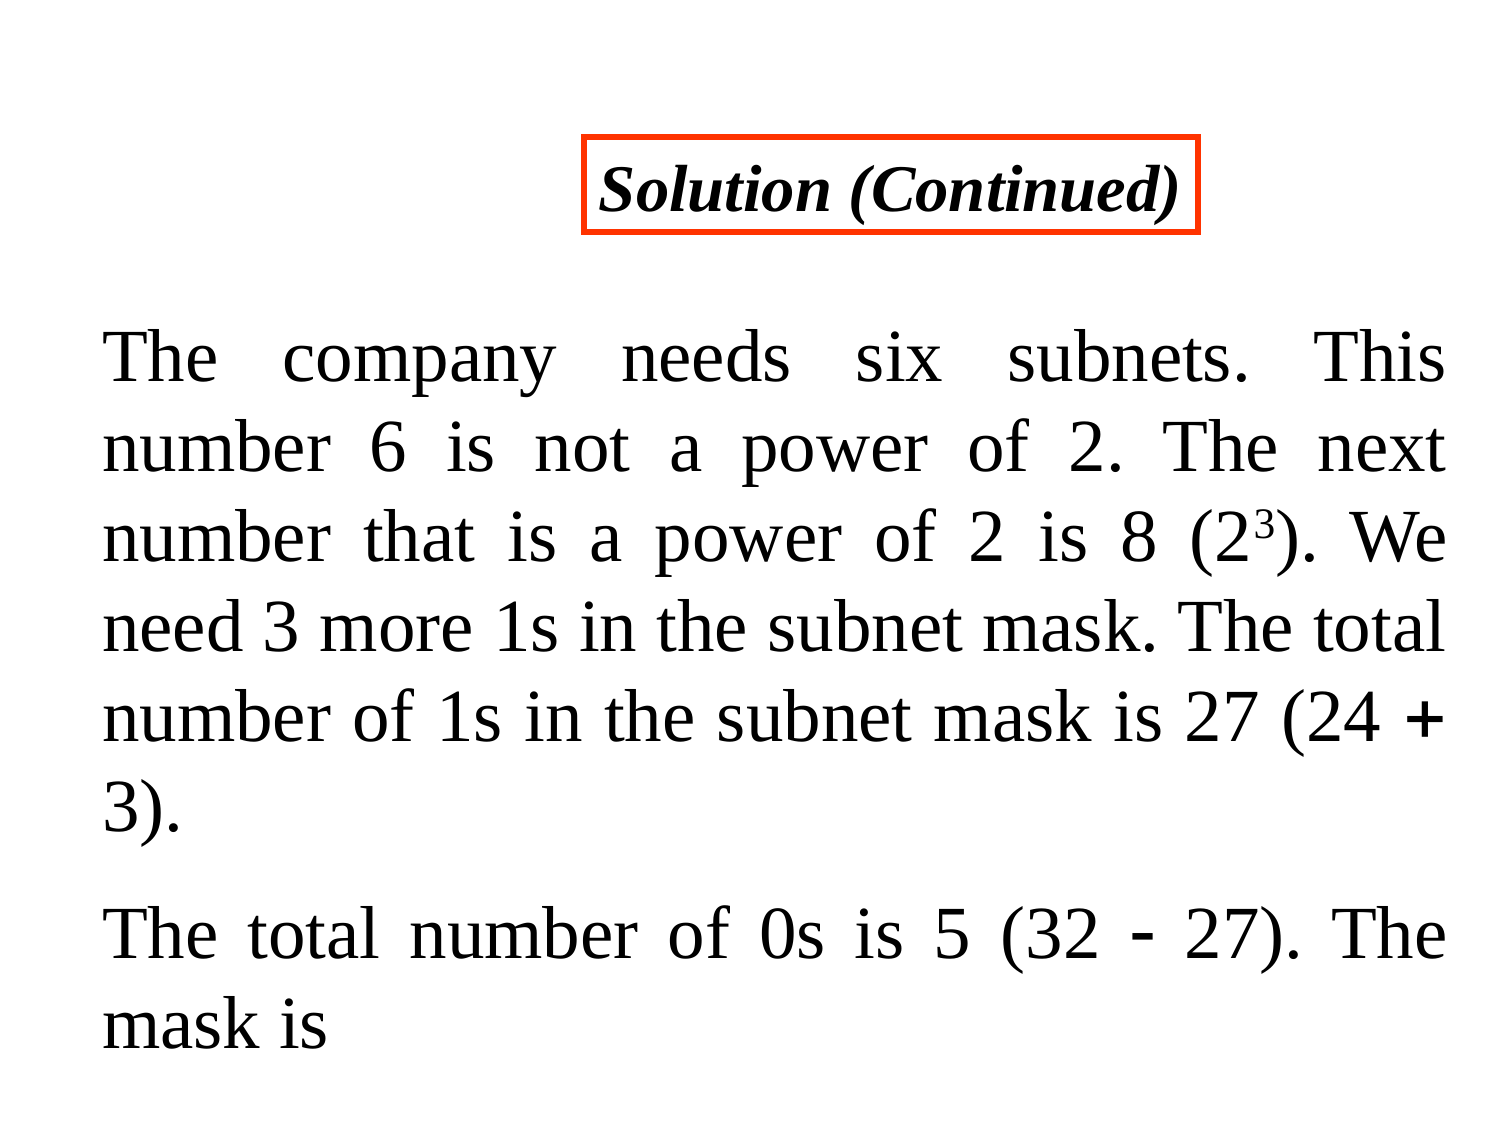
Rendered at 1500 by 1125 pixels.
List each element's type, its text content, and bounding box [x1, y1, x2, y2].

text_box The company needs six subnets. This number 6 is not a power of 2. The next number that is a power of 2 is 8 (23). We need 3 more 1s in the subnet mask. The total number of 1s in the subnet mask is 27 (24 + 3). The total number of 0s is 5 (32 - 27). The mask is [87, 298, 1463, 1125]
text_box Solution (Continued) [584, 137, 1198, 232]
